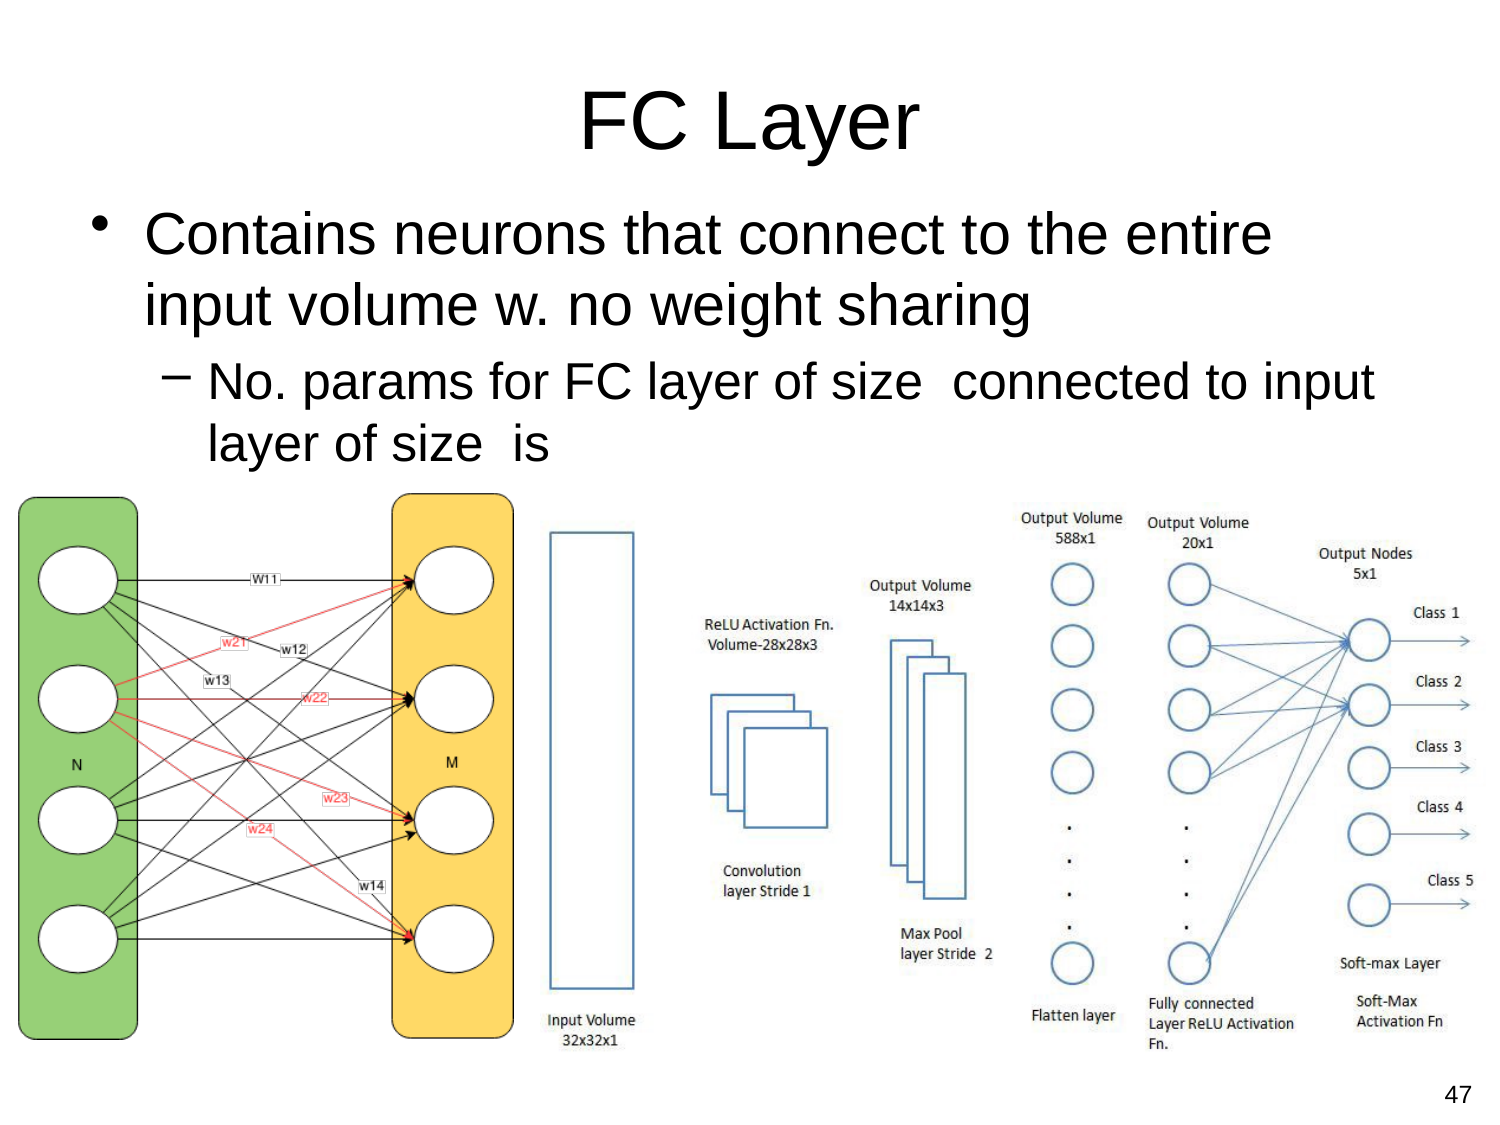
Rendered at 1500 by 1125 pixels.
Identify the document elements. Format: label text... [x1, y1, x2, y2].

picture [539, 502, 1488, 1055]
slide_number 47 [1137, 1070, 1488, 1112]
picture [17, 492, 514, 1040]
title FC Layer [74, 44, 1426, 188]
